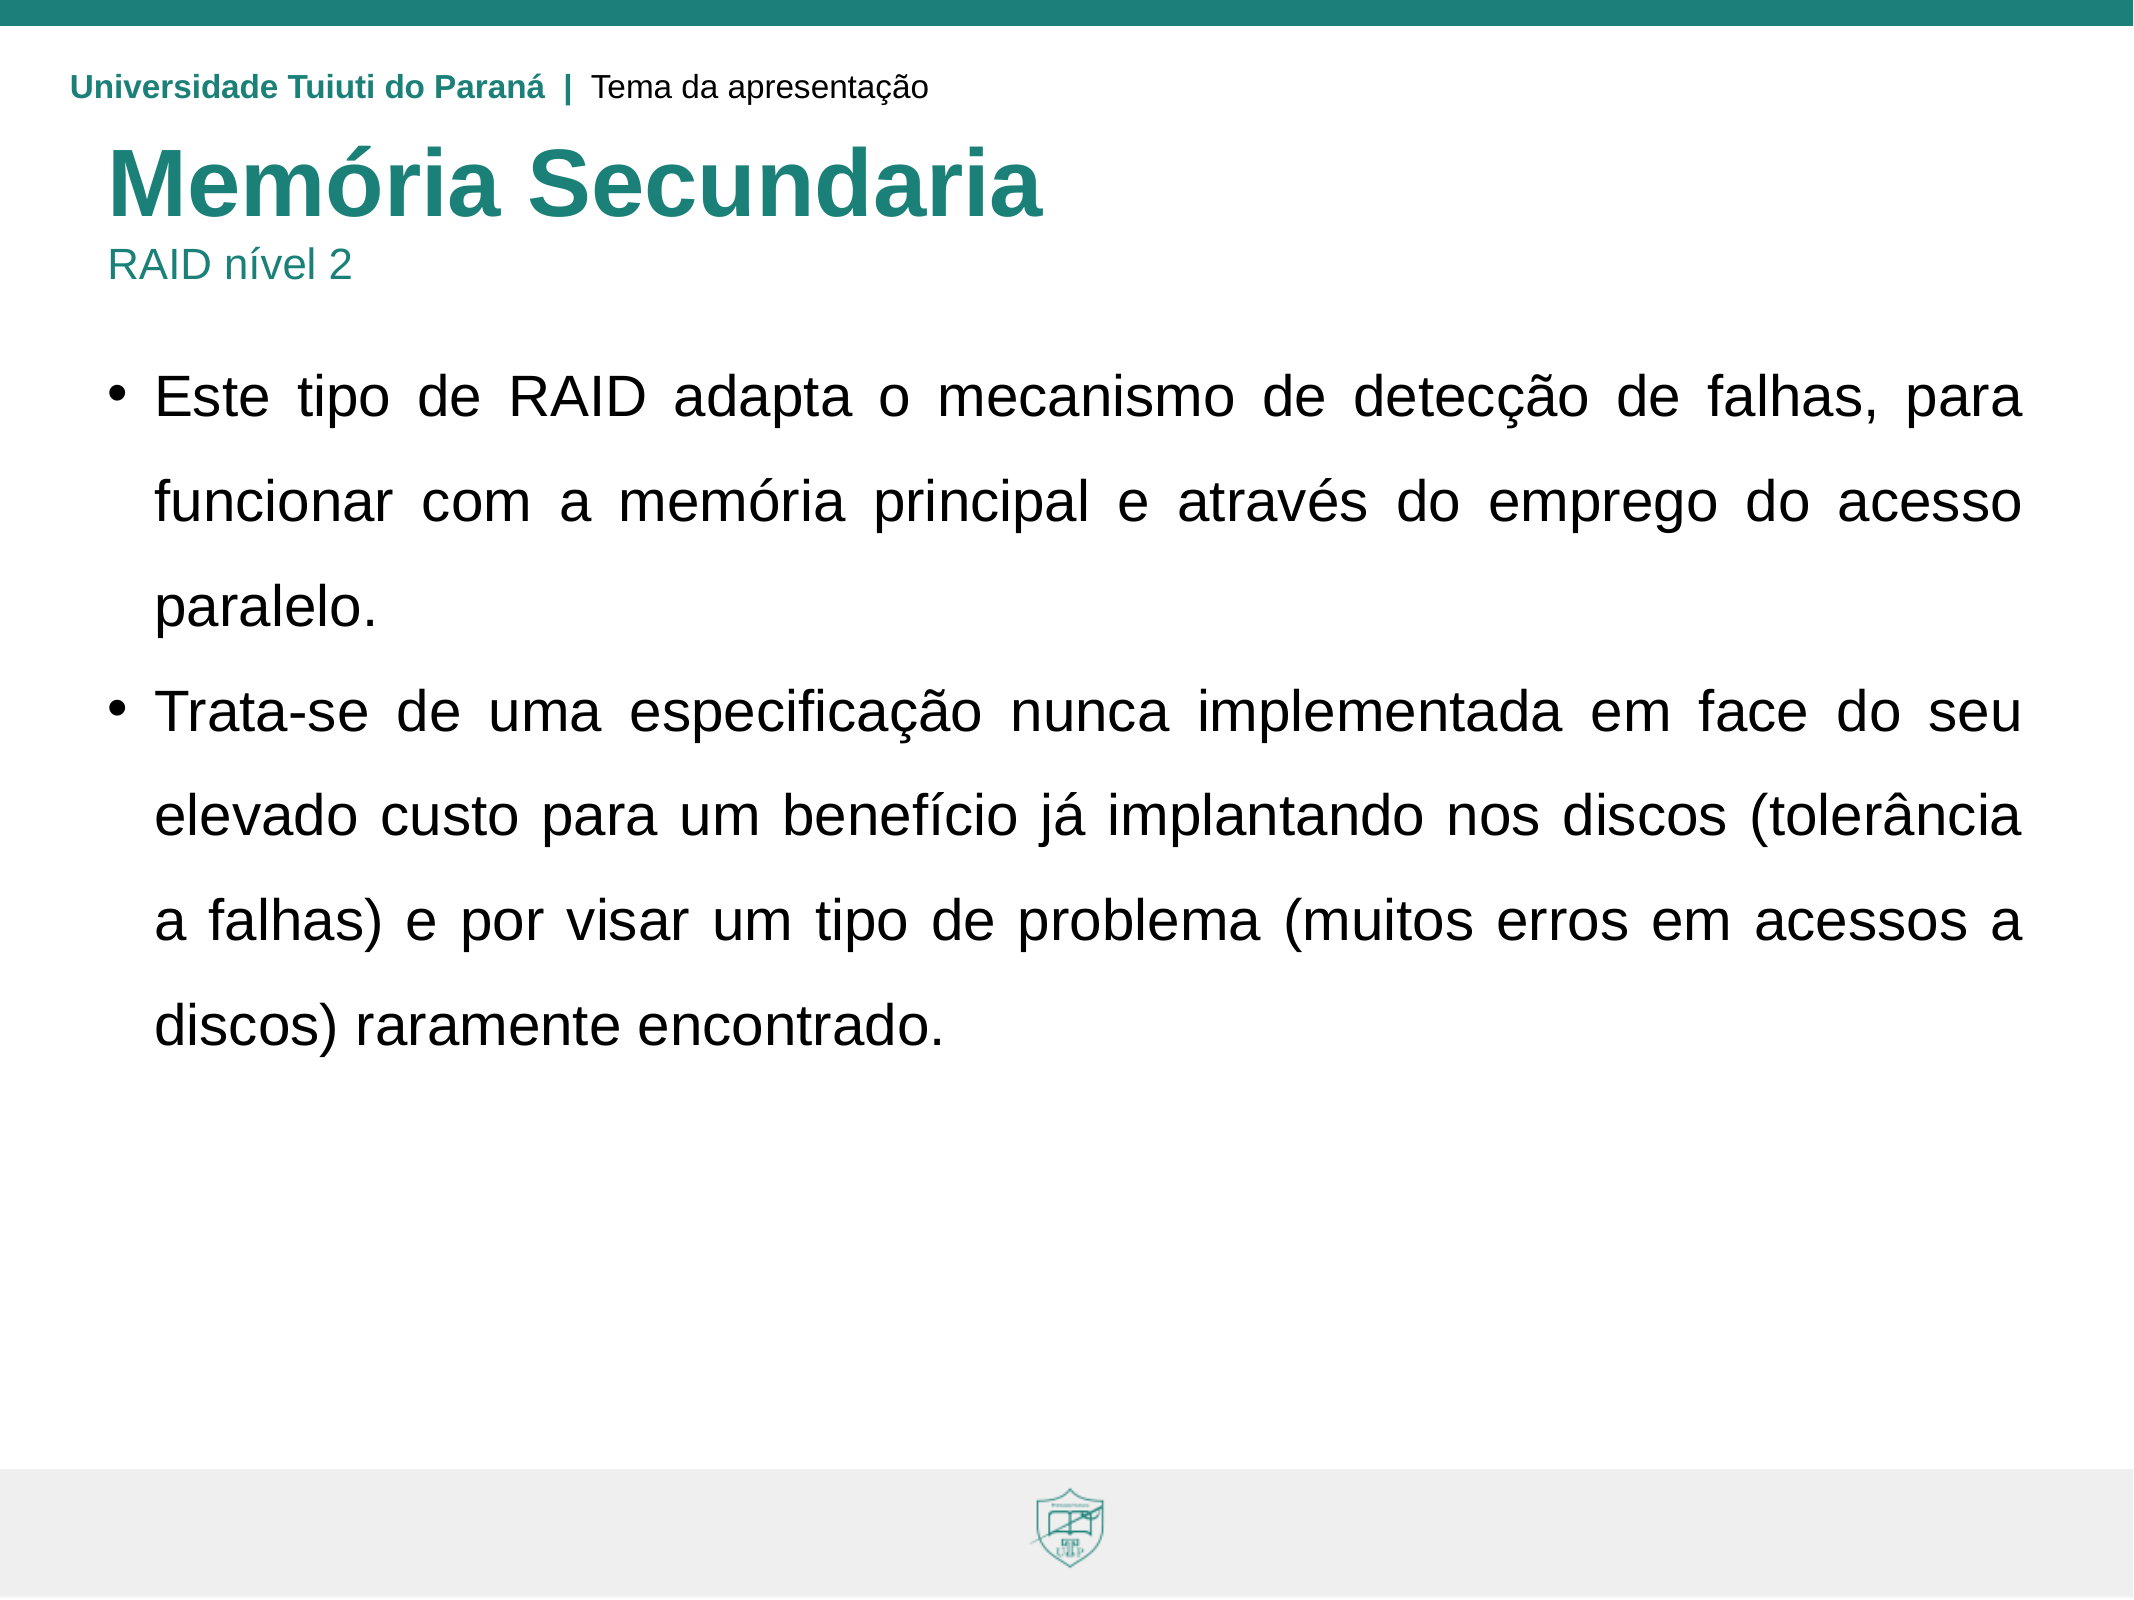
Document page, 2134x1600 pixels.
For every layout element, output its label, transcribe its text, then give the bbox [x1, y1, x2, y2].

picture [0, 1469, 2134, 1598]
text_box Universidade Tuiuti do Paraná | Tema da apresentação [63, 59, 936, 112]
picture [0, 0, 2134, 26]
text_box Memória Secundaria RAID nível 2 Este tipo de RAID adapta o mecanismo de detecção de falhas, para funcionar com a memória principal e através do emprego do acesso paralelo. Trata-se de uma especificação nunca implementada em face do seu elevado custo para um benefício já implantando nos discos (tolerância a falhas) e por visar um tipo de problema (muitos erros em acessos a discos) raramente encontrado. [101, 114, 2032, 1064]
